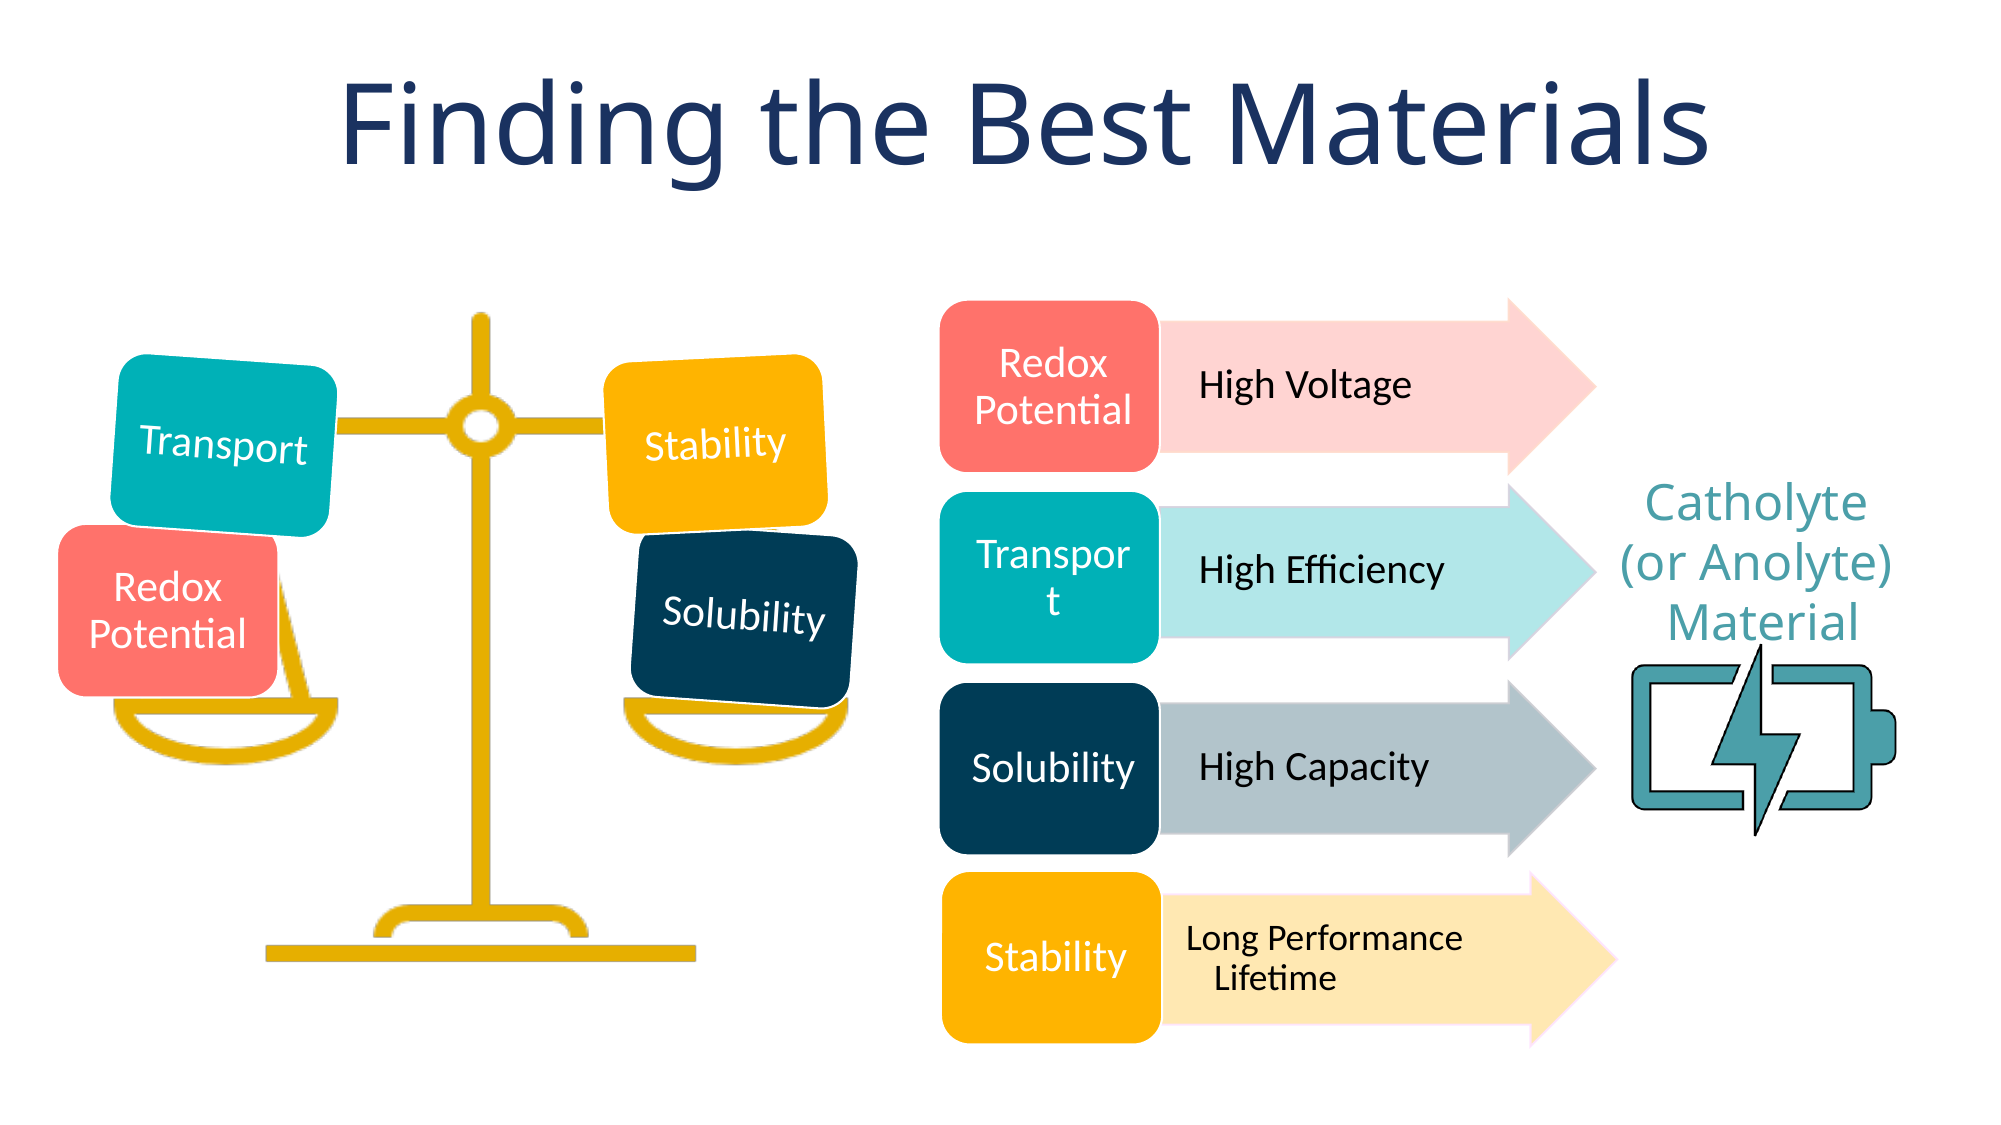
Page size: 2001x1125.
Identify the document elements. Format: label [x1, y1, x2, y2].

text_box [52, 248, 911, 1027]
text_box [903, 299, 1631, 1047]
text_box [1578, 462, 1948, 884]
